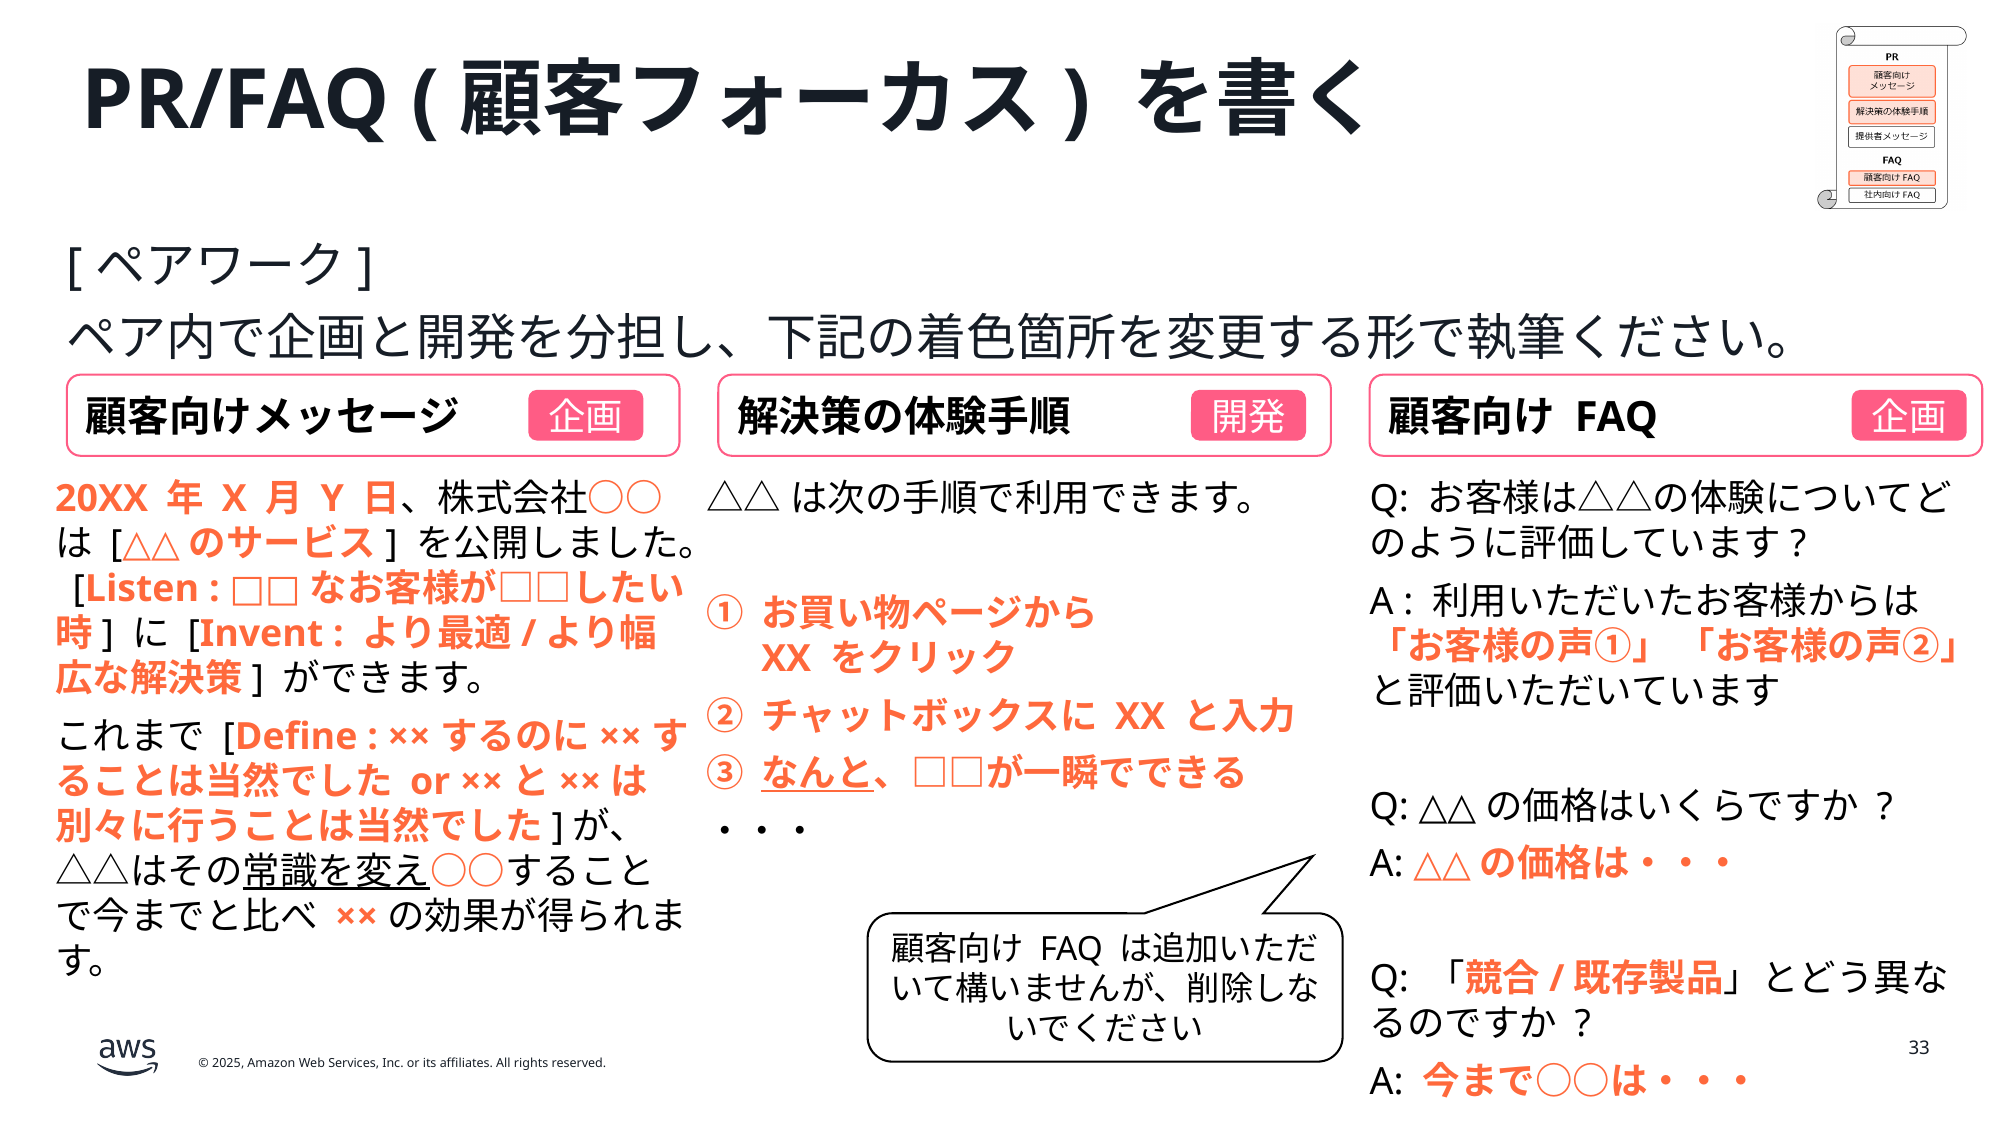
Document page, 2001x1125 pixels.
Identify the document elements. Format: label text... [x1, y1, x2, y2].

text_box Q: お客様は△△の体験についてどのように評価しています? A : 利用いただいたお客様からは「お客様の声①」 「お客様の声②」と評価いただいています Q: △△の価格はいくらですか ? A: △△の価格は・・・ Q: 「競合/既存製品」とどう異なるのですか ? A: 今まで○○は・・・ [1369, 466, 1983, 1110]
text_box 顧客向け FAQ [1368, 373, 1984, 457]
text_box 解決策の体験手順 [717, 373, 1332, 457]
list [ペアワーク] ペア内で企画と開発を分担し、下記の着色箇所を変更する形で執筆ください。 [66, 225, 1945, 375]
text_box 顧客向け FAQ は追加いただいて構いませんが、削除しないでください [866, 853, 1344, 1063]
text_box △△は次の手順で利用できます。 ① お買い物ページから XX をクリック ② チャットボックスに XX と入力 ③ なんと、□□が一瞬でできる ・・・ [706, 466, 1343, 860]
text_box 20XX 年 X 月 Y 日、株式会社○○は [△△のサービス] を公開しました。 [Listen : □□なお客様が□□したい時] に [Invent : より最適/より幅広な解決策] ができます。 これまで [Define : ××するのに××することは当然でした or ××と××は別々に行うことは当然でした]が、 △△はその常識を変え○○することで今までと比べ ××の効果が得られます。 [55, 466, 692, 990]
picture [97, 1039, 158, 1076]
text_box 開発 [1189, 388, 1308, 442]
text_box 企画 [527, 388, 645, 442]
text_box 顧客向けメッセージ [65, 373, 681, 457]
title PR/FAQ (顧客フォーカス) を書く [66, 48, 1815, 150]
text_box 企画 [1850, 388, 1968, 442]
picture [1815, 23, 1967, 211]
